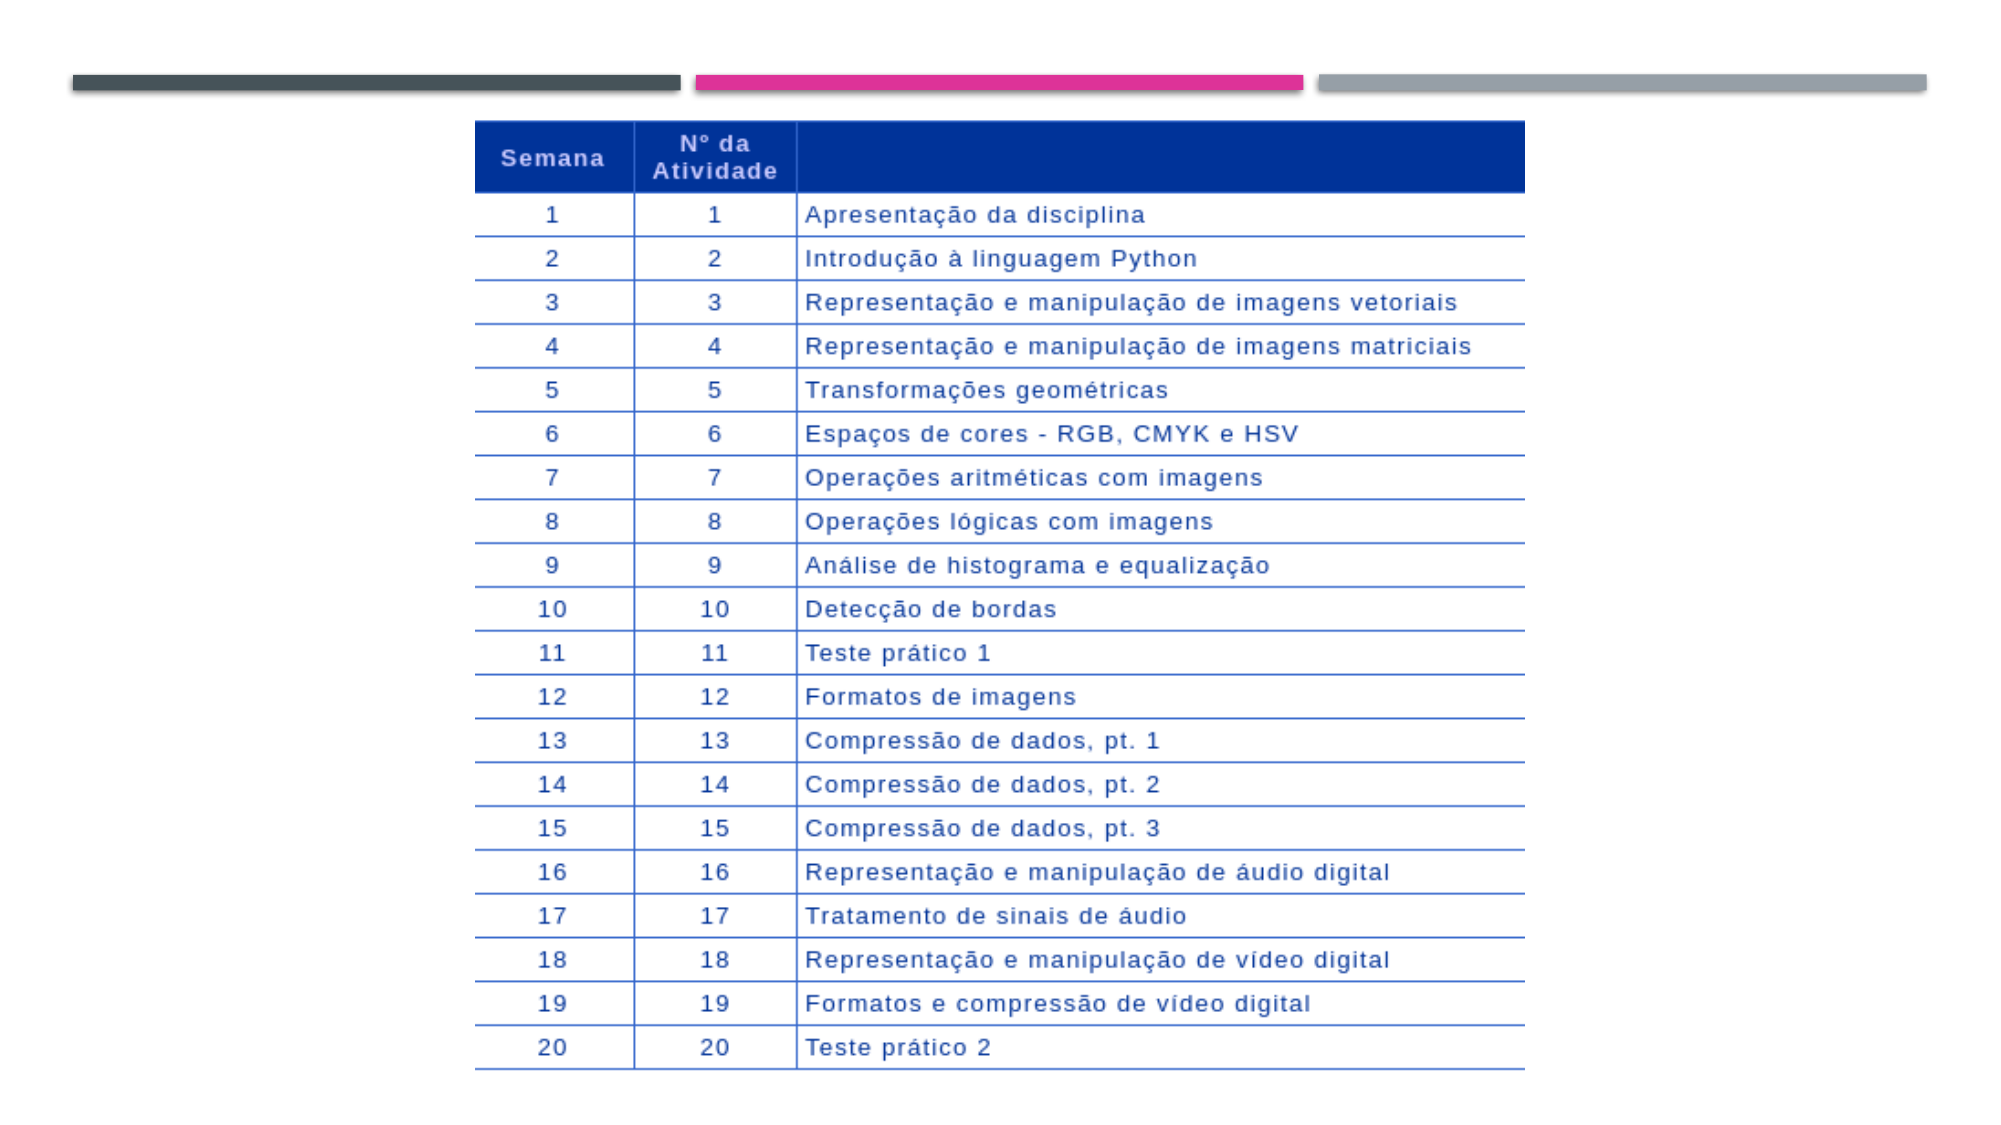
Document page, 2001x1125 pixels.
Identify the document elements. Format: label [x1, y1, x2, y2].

picture [474, 119, 1525, 1075]
